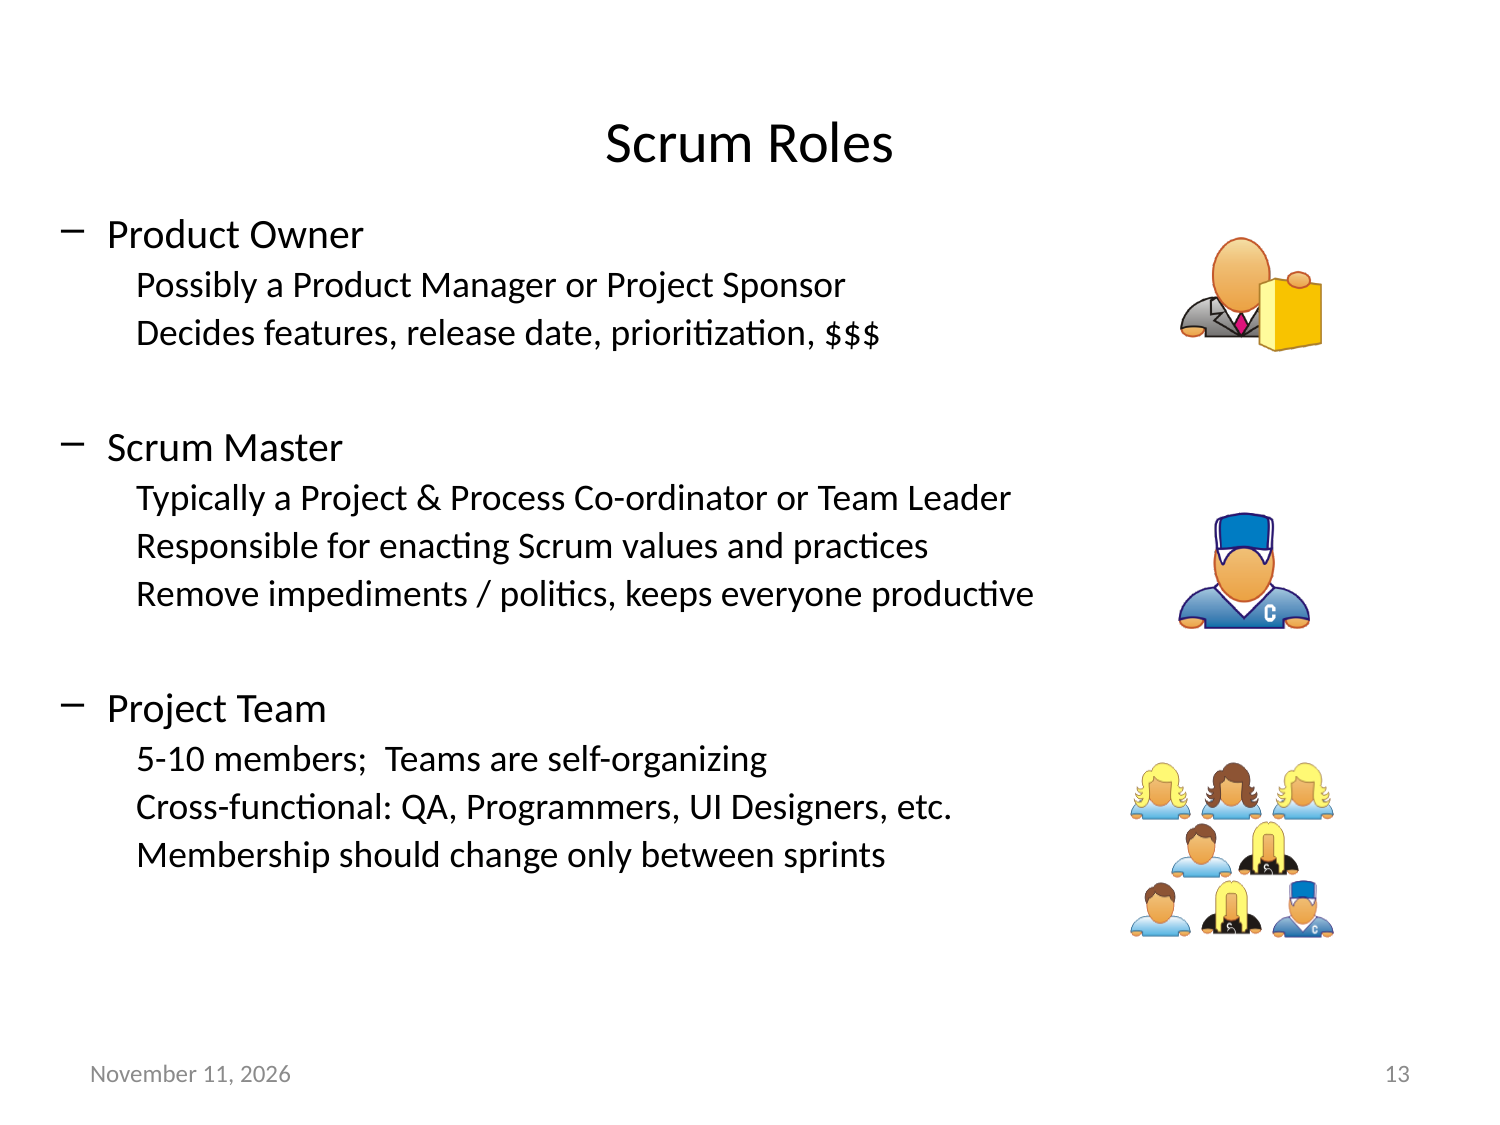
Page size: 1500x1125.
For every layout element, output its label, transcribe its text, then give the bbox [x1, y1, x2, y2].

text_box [1130, 762, 1334, 938]
title Scrum Roles [75, 45, 1425, 212]
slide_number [75, 1063, 425, 1103]
text_box Product Owner Possibly a Product Manager or Project Sponsor Decides features, release date, prioritization, $$$ Scrum Master Typically a Project & Process Co-ordinator or Team Leader Responsible for enacting Scrum values and practices Remove impediments / politics, keeps everyone productive Project Team 5-10 members; Teams are self-organizing Cross-functional: QA, Programmers, UI Designers, etc. Membership should change only between sprints [23, 212, 1429, 1063]
picture [1178, 512, 1310, 629]
slide_number 13 [1074, 1063, 1425, 1103]
picture [1180, 237, 1322, 352]
